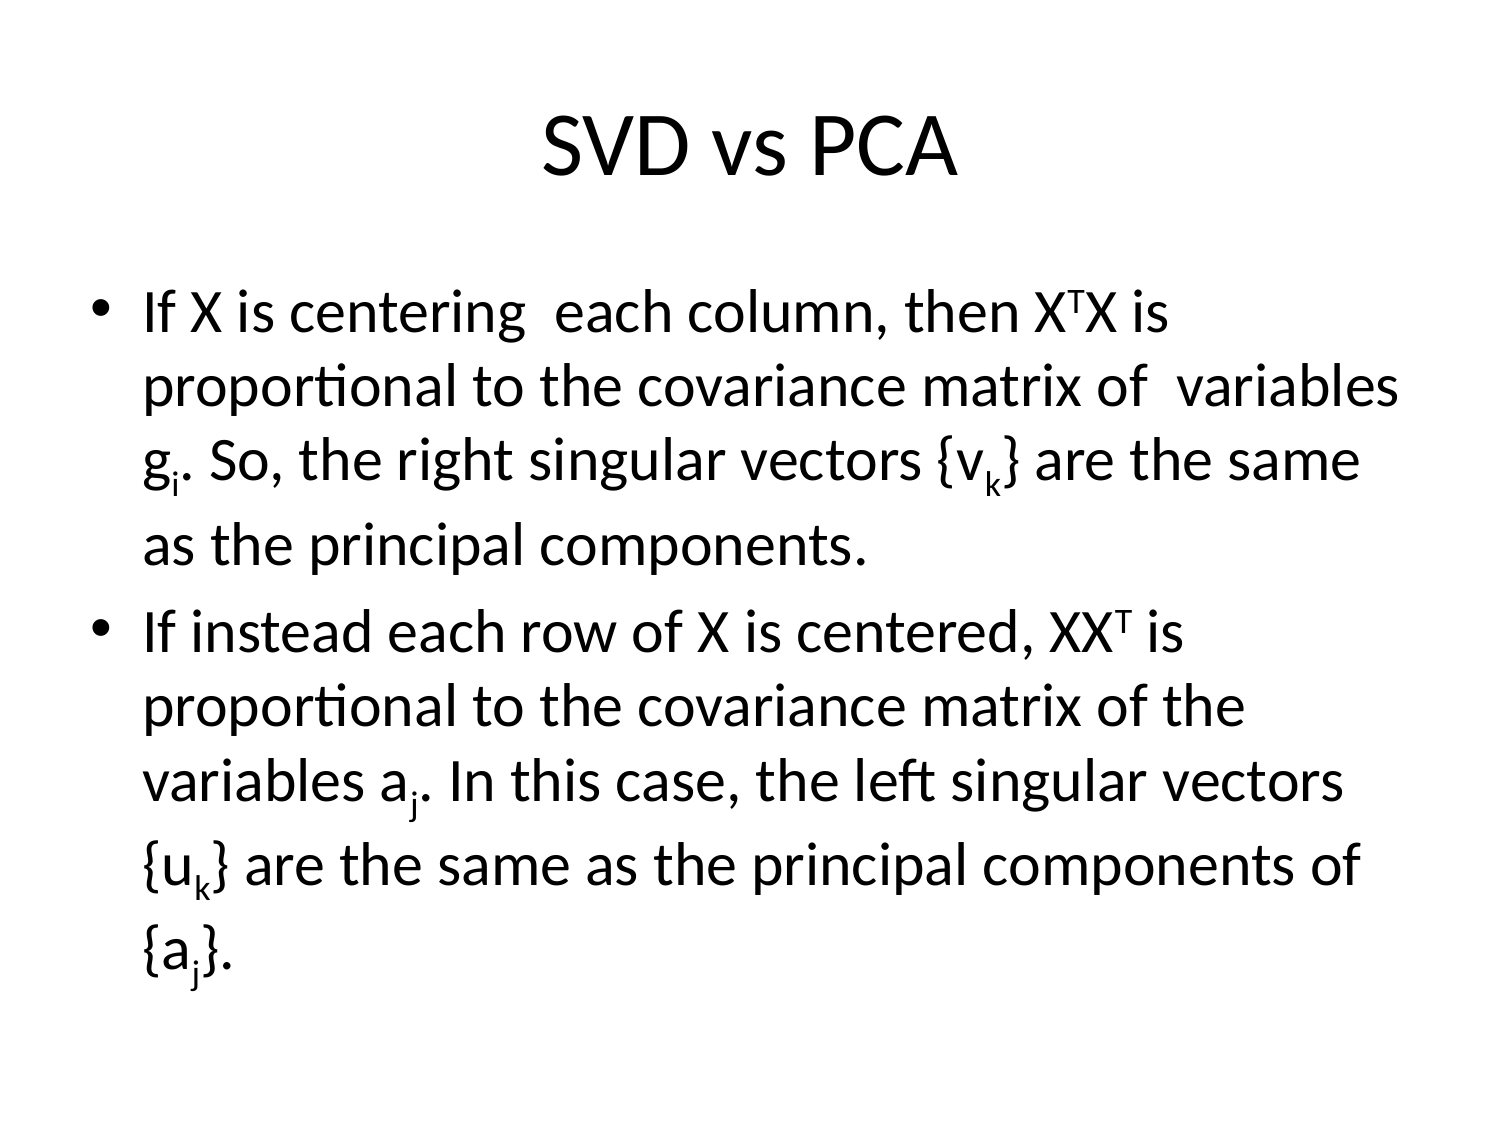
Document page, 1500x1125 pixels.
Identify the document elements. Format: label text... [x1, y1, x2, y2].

list If X is centering each column, then XTX is proportional to the covariance matrix of variables gi. So, the right singular vectors {vk} are the same as the principal components. If instead each row of X is centered, XXT is proportional to the covariance matrix of the variables aj. In this case, the left singular vectors {uk} are the same as the principal components of {aj}. [75, 262, 1425, 1005]
title SVD vs PCA [75, 45, 1425, 233]
